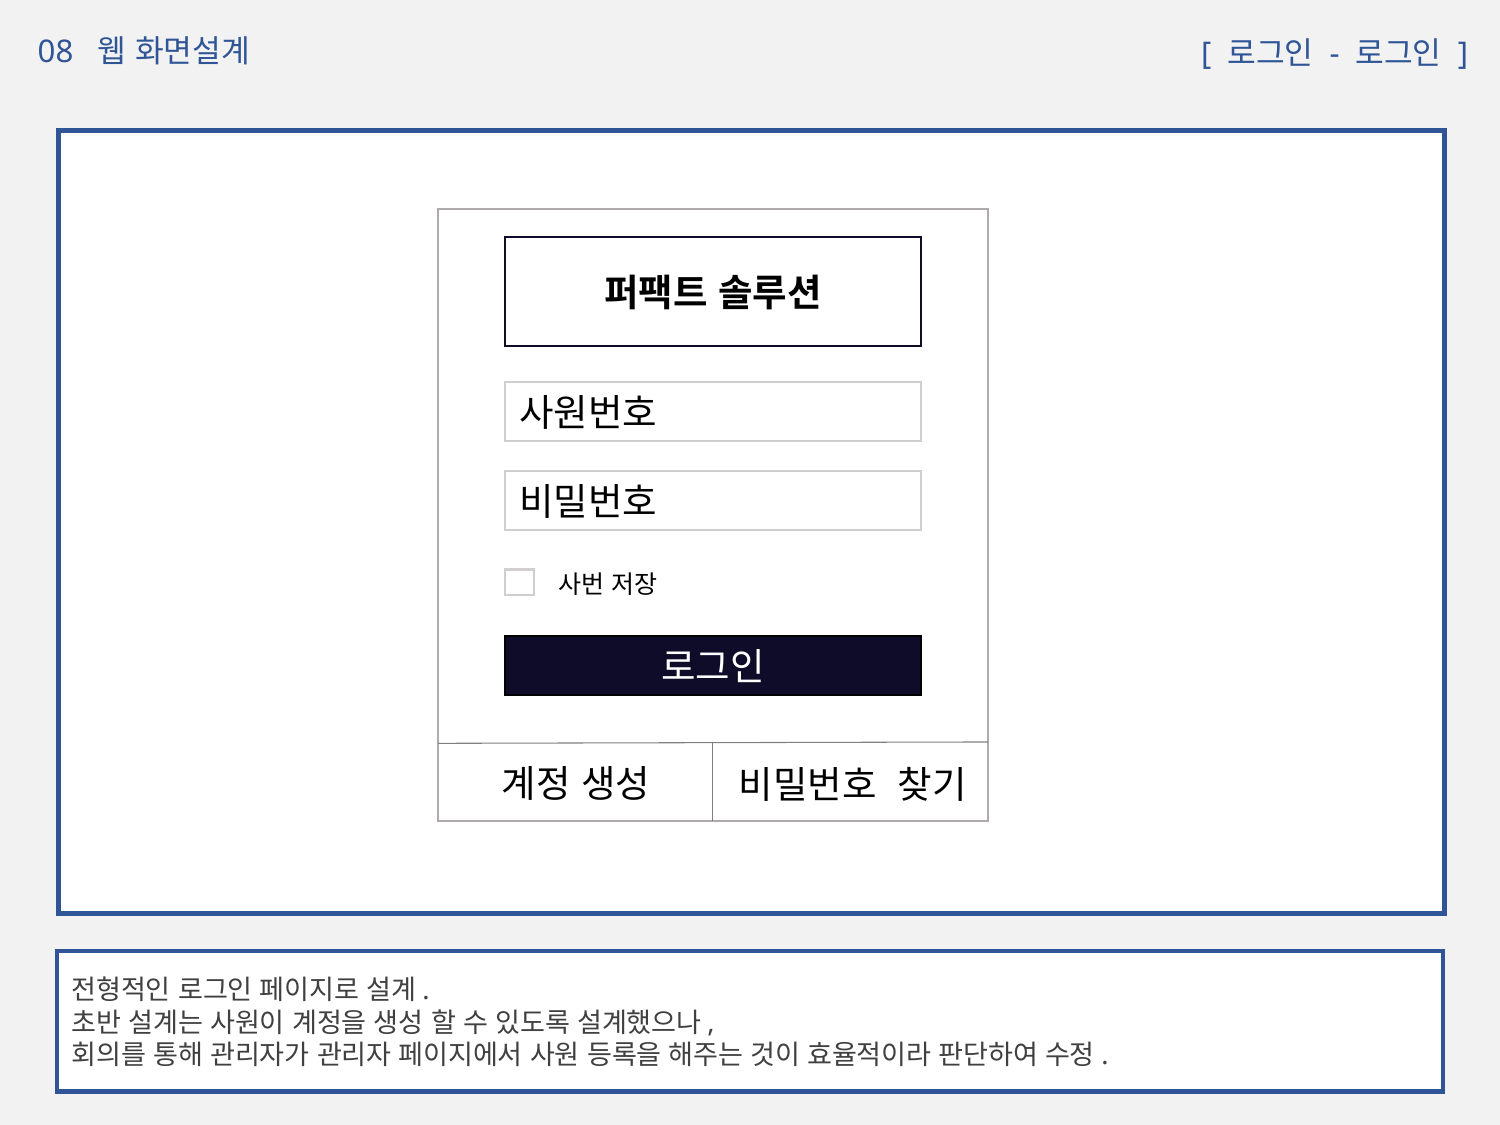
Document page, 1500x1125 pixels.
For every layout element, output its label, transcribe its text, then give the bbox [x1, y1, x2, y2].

text_box 비밀번호 [504, 470, 922, 531]
text_box 사번 저장 [543, 561, 829, 606]
text_box 계정 생성 [466, 752, 686, 813]
text_box 사원번호 [504, 381, 922, 442]
text_box [57, 129, 1445, 915]
text_box [0, 0, 1500, 1125]
text_box 전형적인 로그인 페이지로 설계. 초반 설계는 사원이 계정을 생성 할 수 있도록 설계했으나, 회의를 통해 관리자가 관리자 페이지에서 사원 등록을 해주는 것이 효율적이라 판단하여 수정. [56, 950, 1444, 1093]
text_box 퍼팩트 솔루션 [504, 236, 922, 347]
text_box 로그인 [504, 635, 922, 696]
text_box [437, 208, 989, 754]
text_box [714, 814, 989, 822]
text_box [504, 568, 535, 596]
text_box [437, 744, 712, 822]
text_box 비밀번호 찾기 [714, 754, 996, 814]
text_box [ 로그인 - 로그인 ] [882, 25, 1483, 78]
text_box 08 웹 화면설계 [22, 24, 464, 77]
